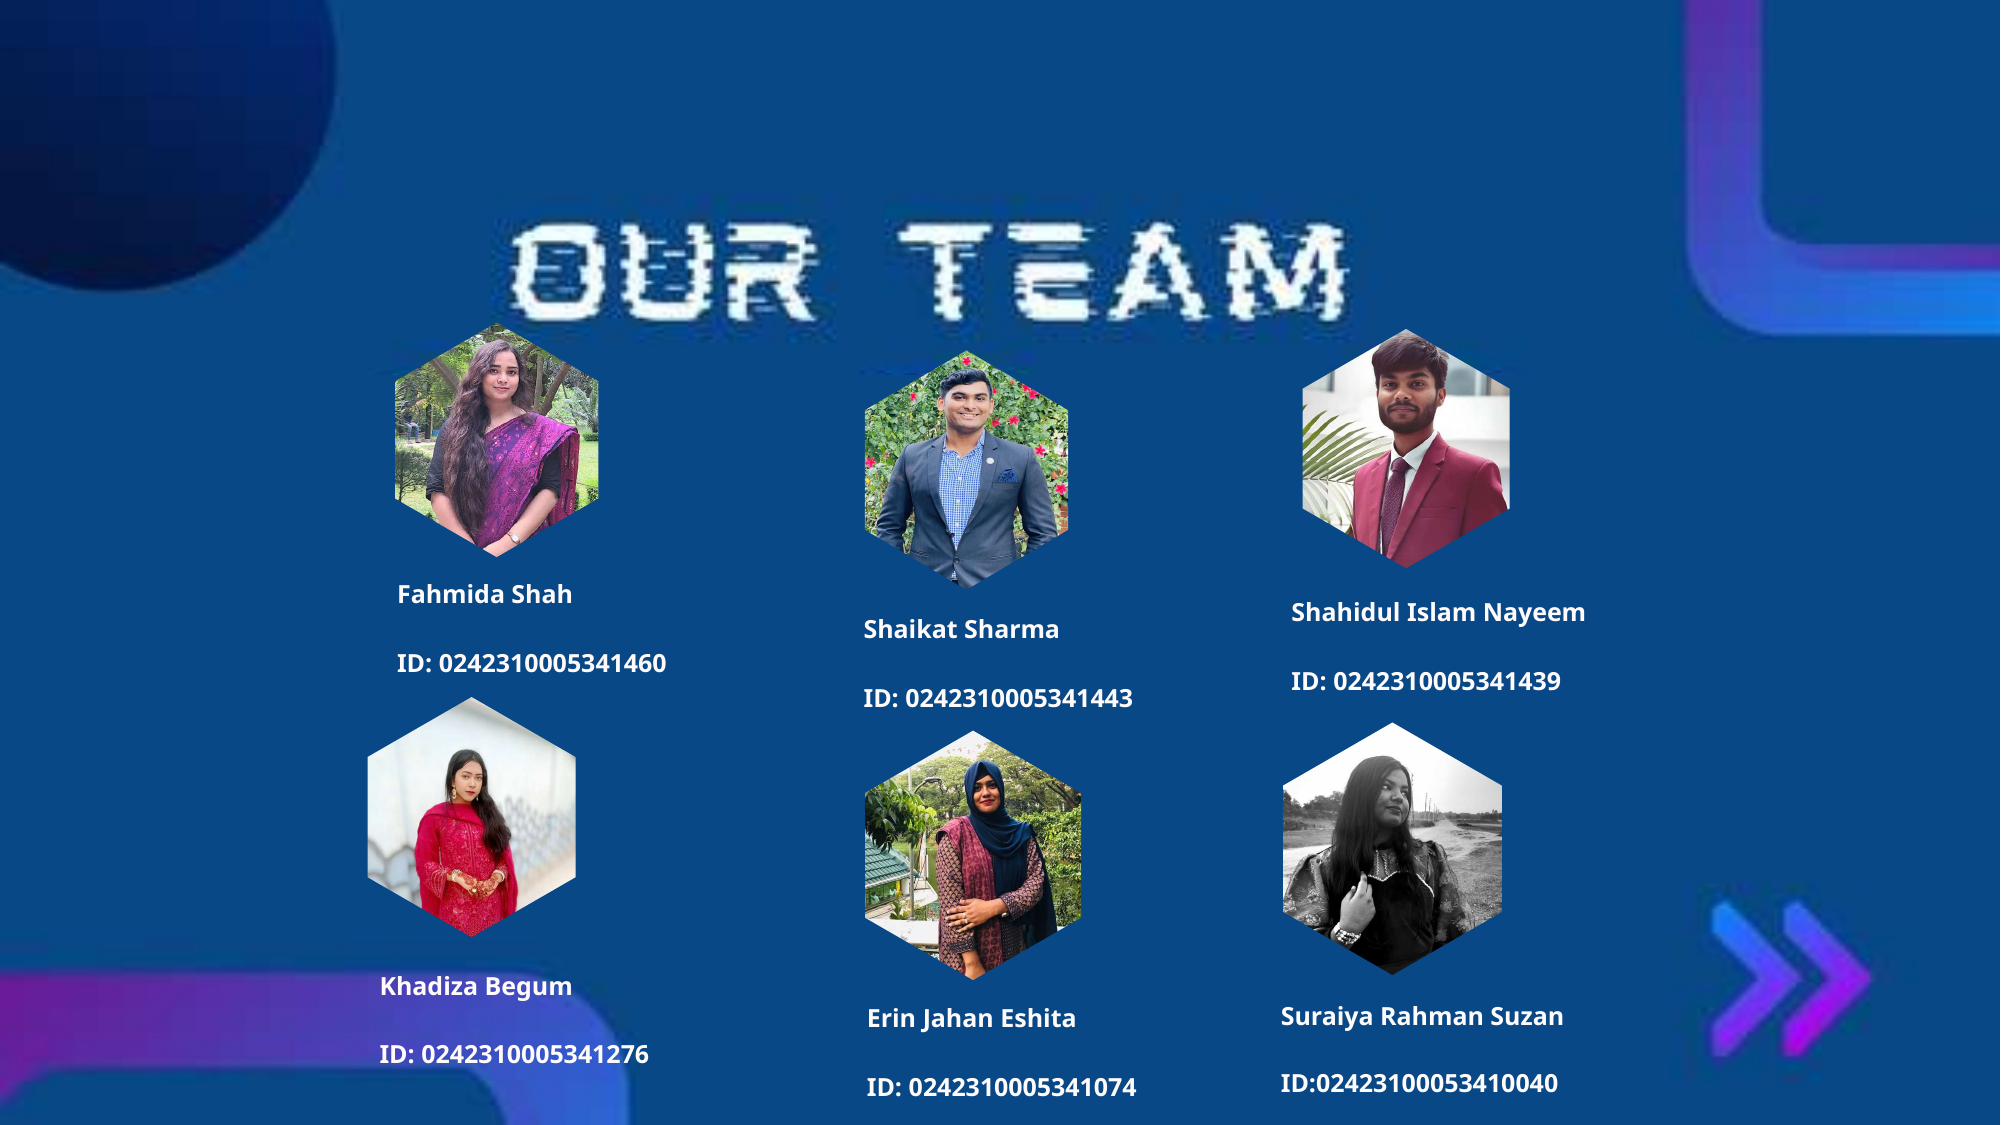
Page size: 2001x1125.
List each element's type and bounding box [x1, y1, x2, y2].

text_box [367, 322, 1822, 1125]
list [0, 0, 2000, 1125]
